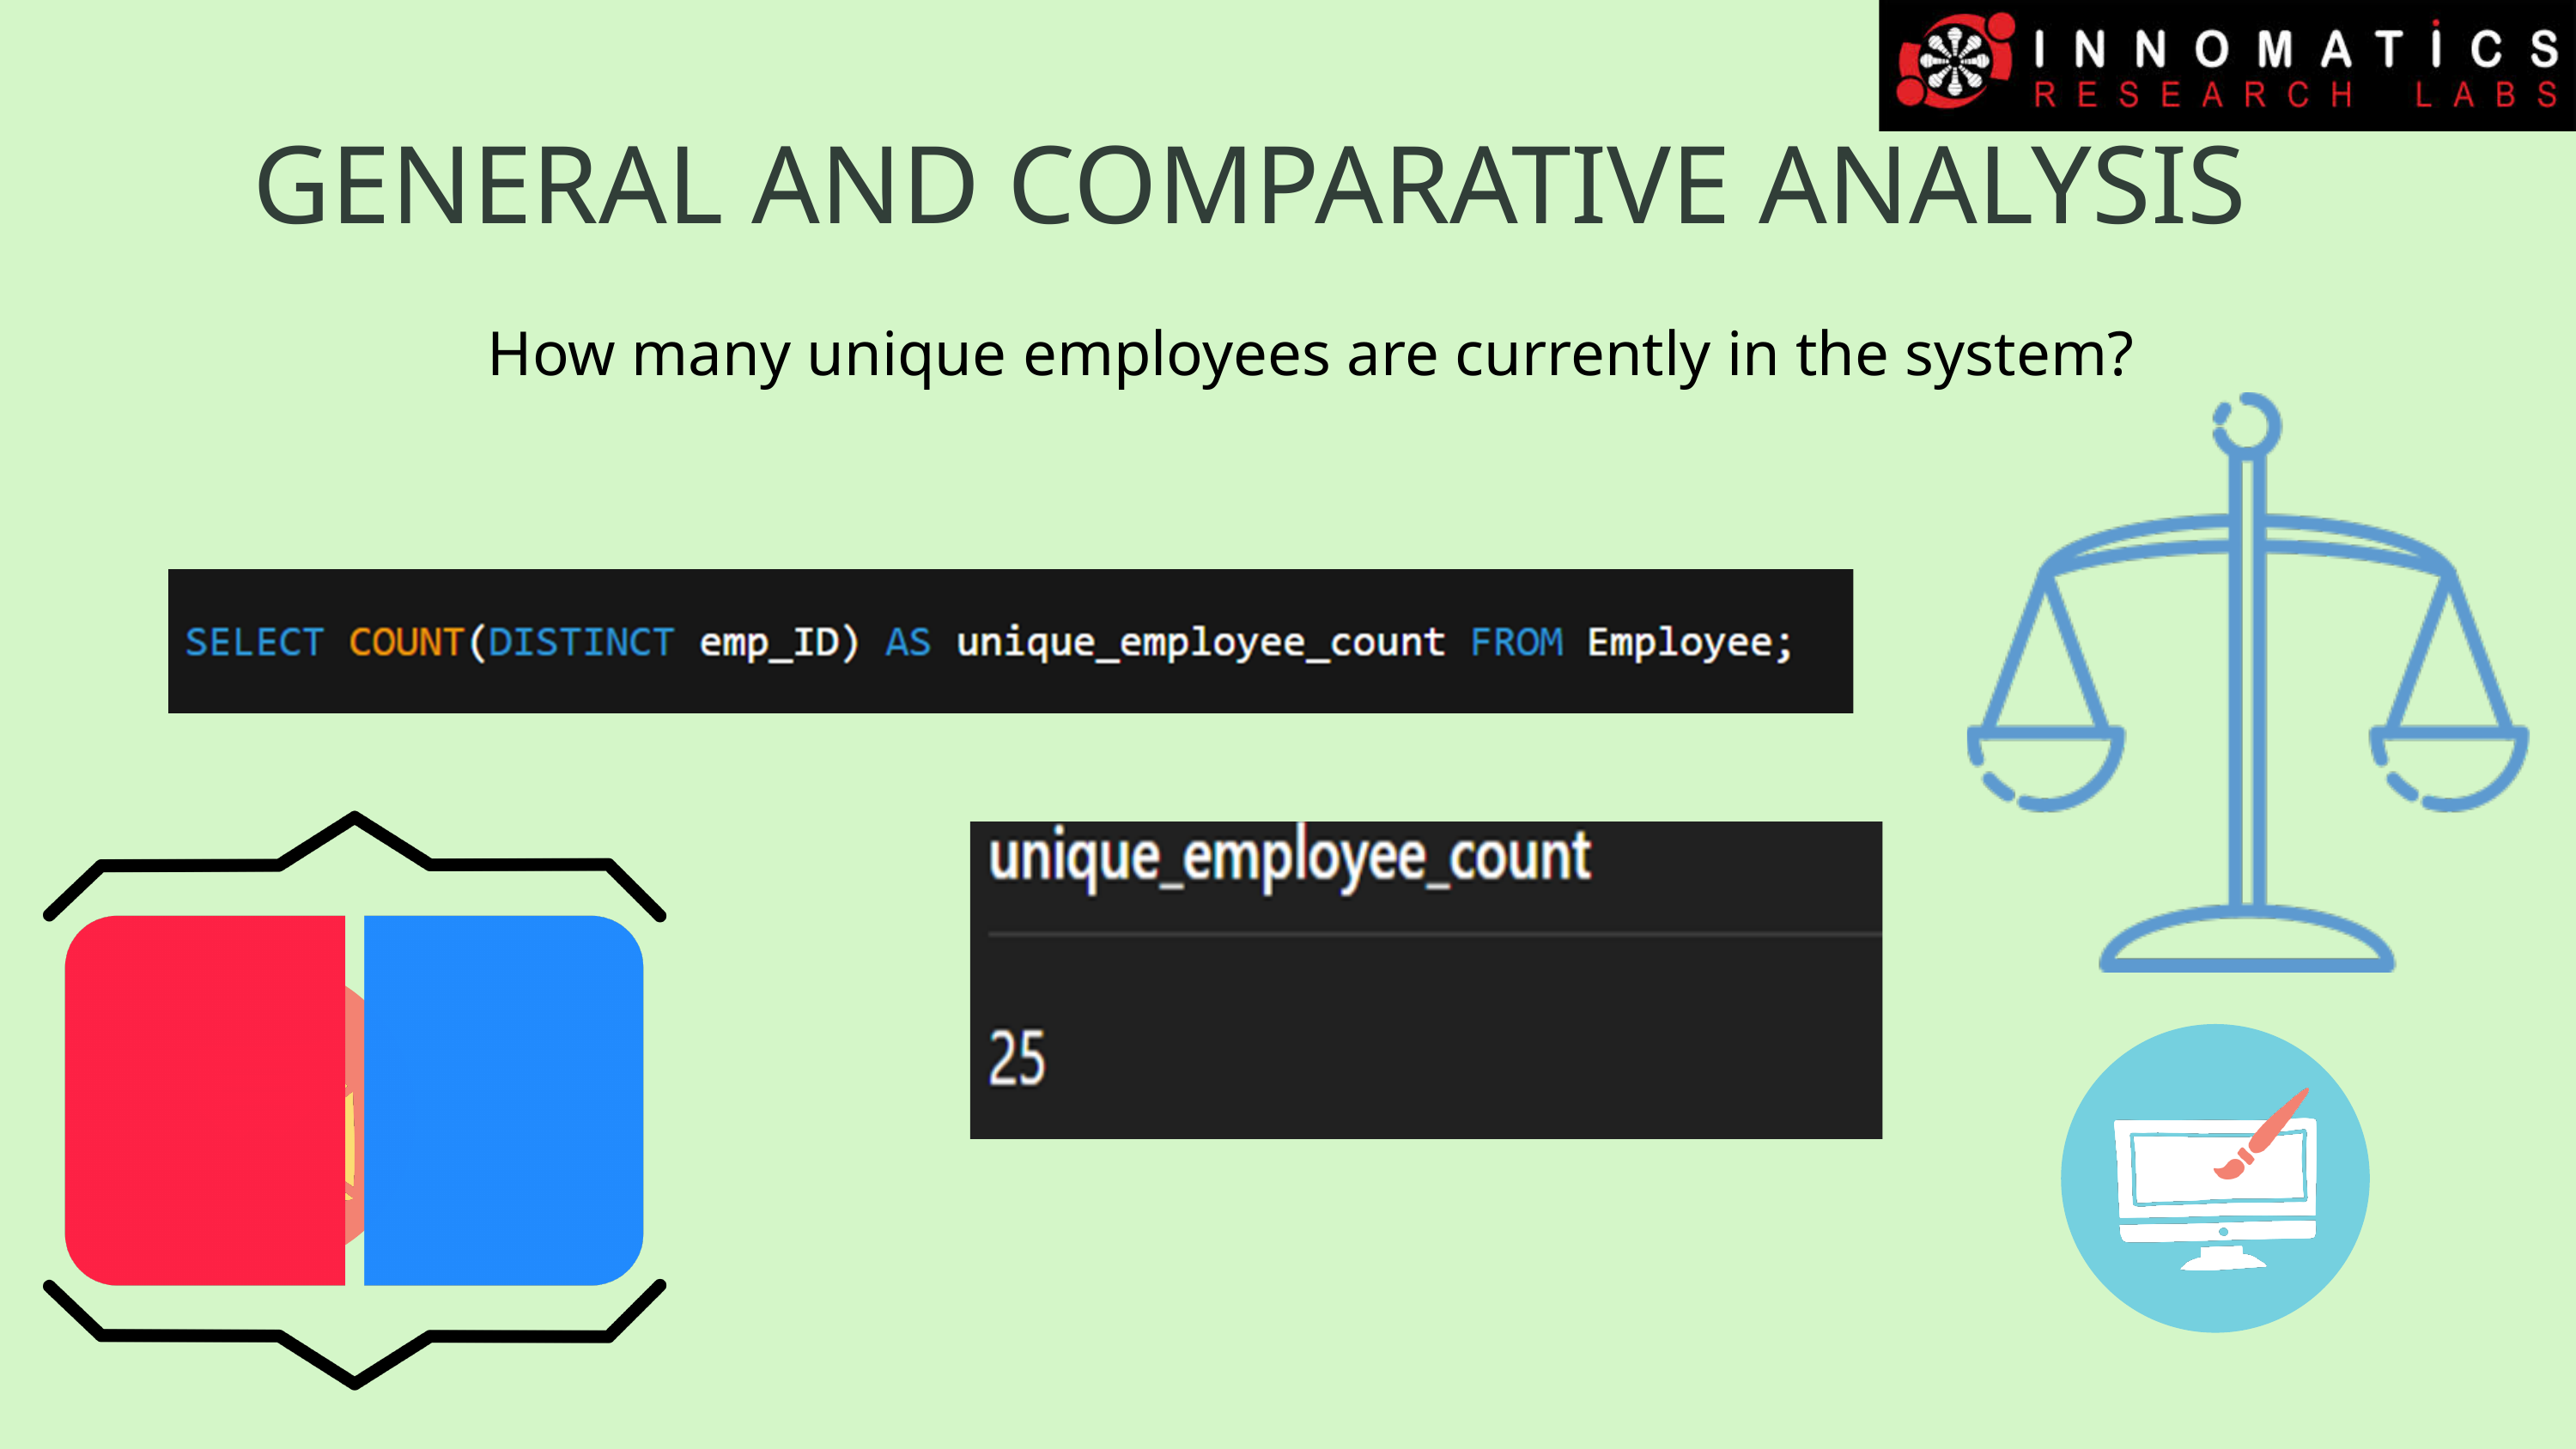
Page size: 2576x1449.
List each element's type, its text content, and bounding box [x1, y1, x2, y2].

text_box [2060, 1023, 2371, 1333]
text_box How many unique employees are currently in the system? [168, 308, 2455, 474]
text_box [1966, 392, 2530, 973]
text_box [969, 822, 1883, 1139]
text_box [168, 569, 1854, 713]
text_box GENERAL AND COMPARATIVE ANALYSIS [106, 116, 2394, 246]
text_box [106, 961, 416, 1270]
text_box [1879, 0, 2576, 131]
text_box [42, 810, 667, 1391]
